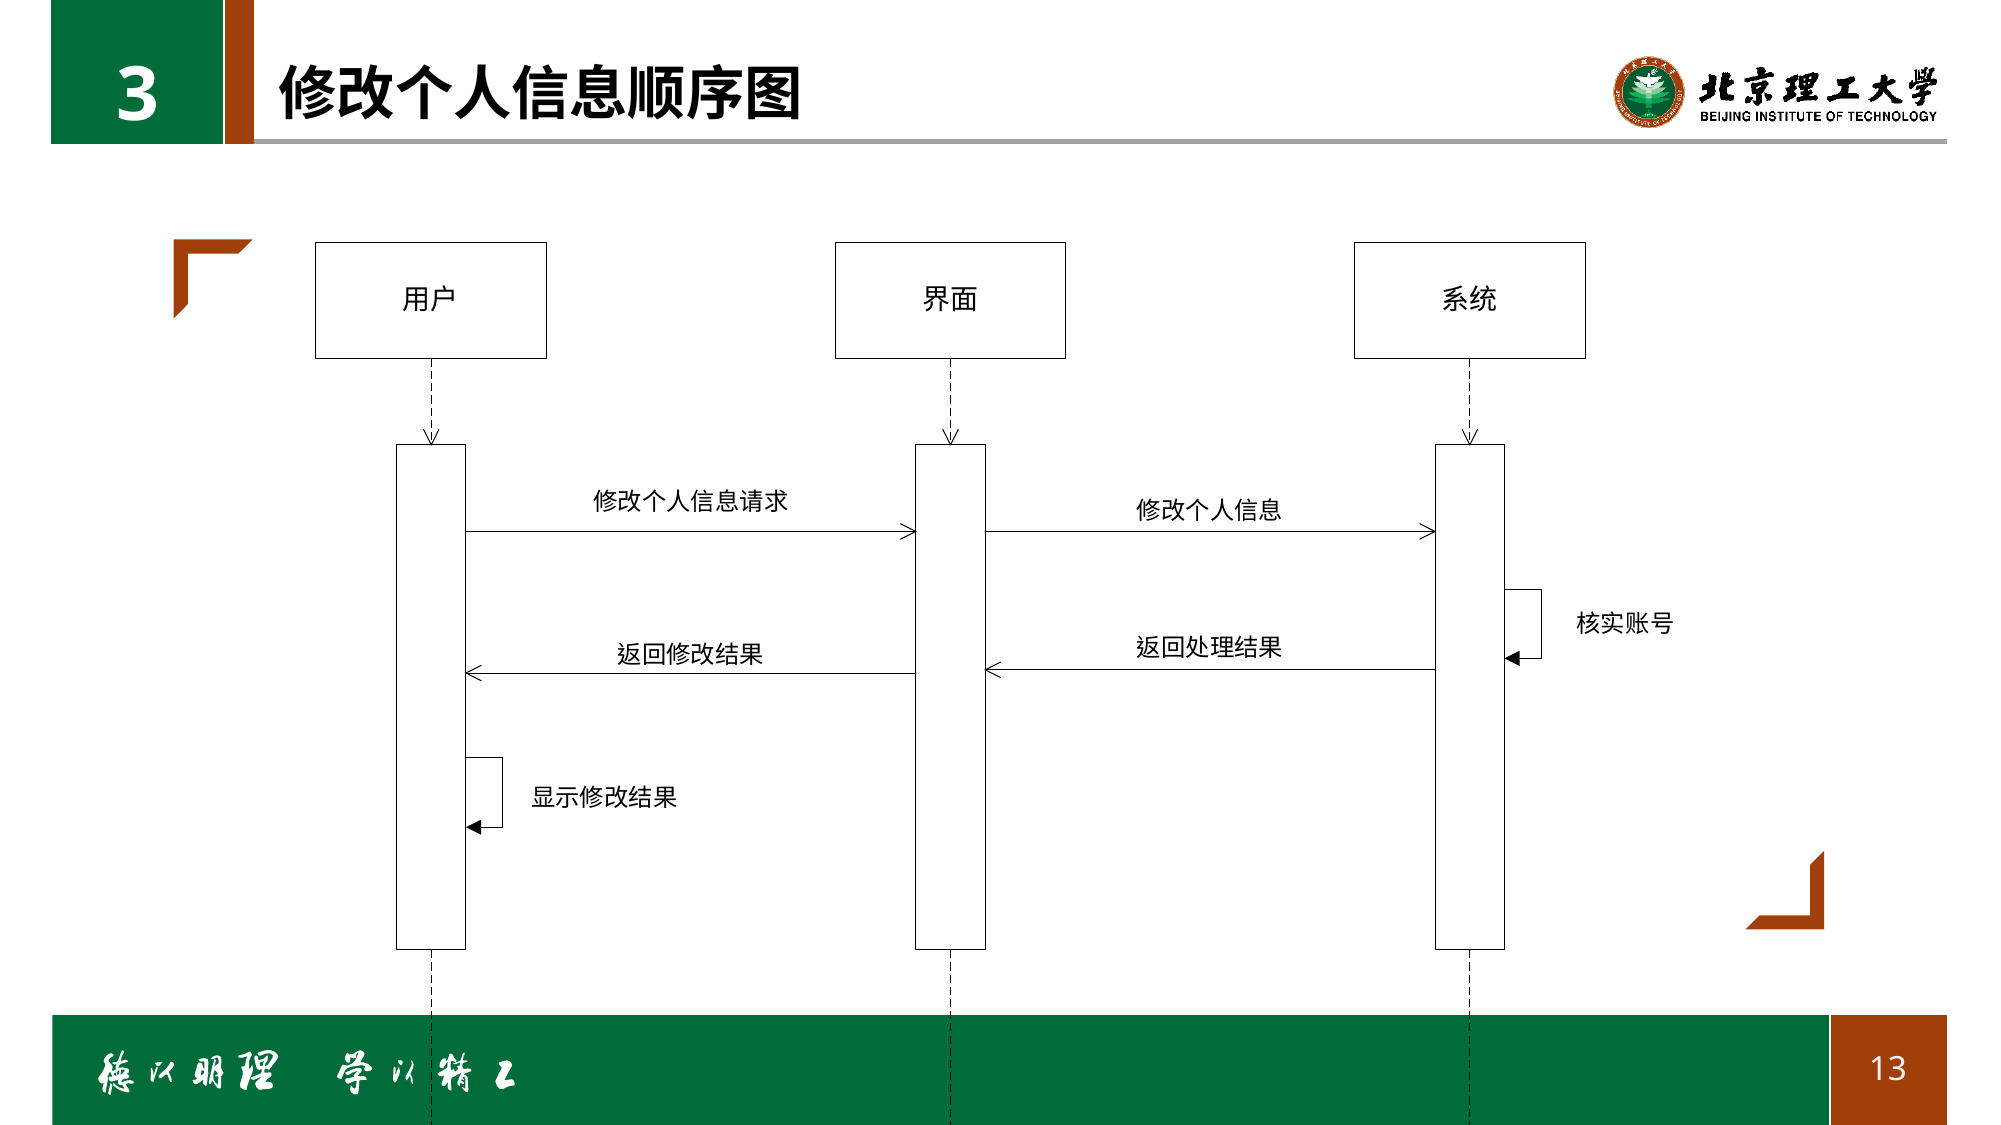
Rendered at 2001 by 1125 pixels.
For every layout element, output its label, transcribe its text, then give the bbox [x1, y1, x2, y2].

picture [312, 239, 1688, 1125]
picture [1682, 56, 1937, 128]
text_box 3 [58, 38, 218, 144]
title 修改个人信息顺序图 [263, 56, 1682, 136]
text_box [173, 239, 253, 319]
text_box [1745, 850, 1825, 930]
